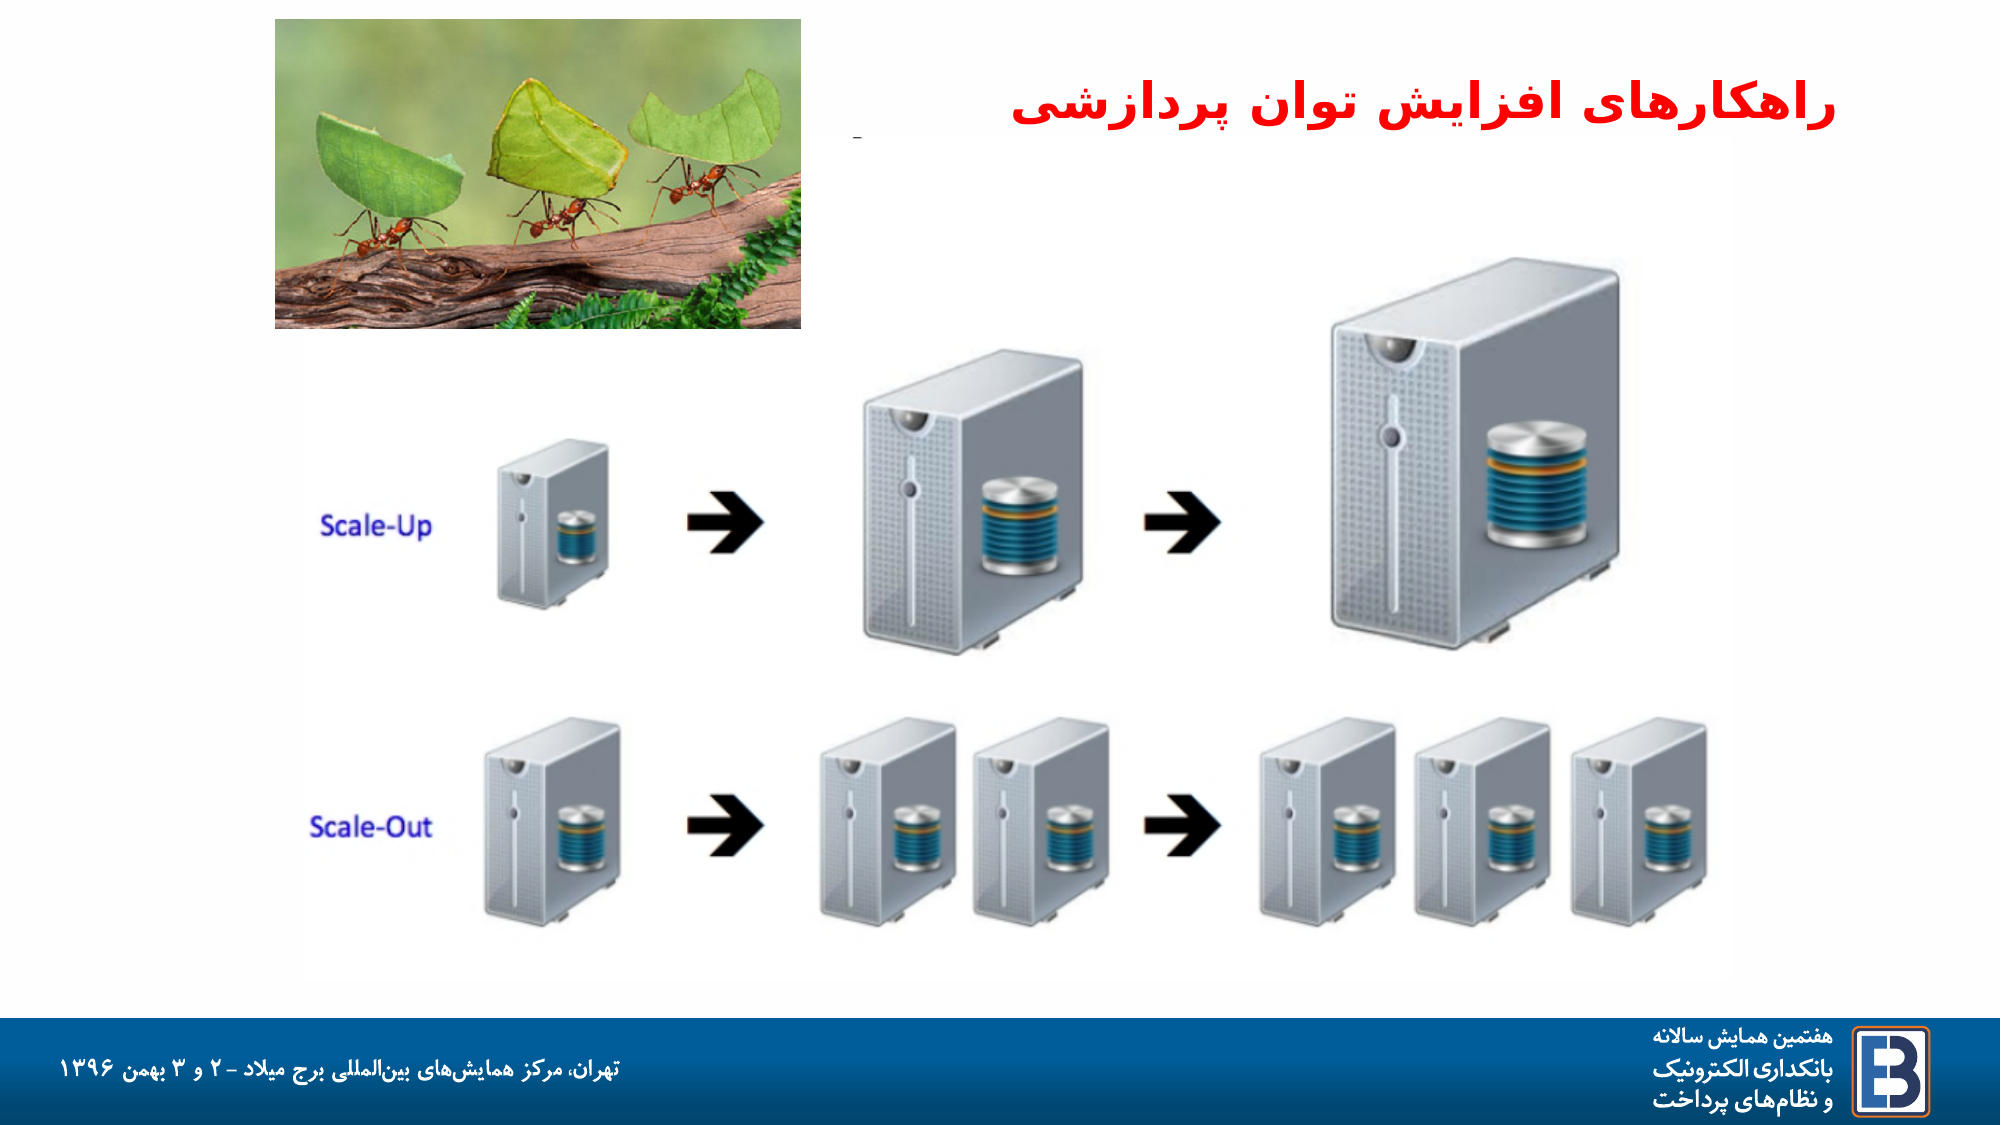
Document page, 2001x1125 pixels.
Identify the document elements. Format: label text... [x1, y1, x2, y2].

picture [275, 19, 1732, 980]
title راهکارهای افزایش توان پردازشی [801, 27, 1854, 138]
